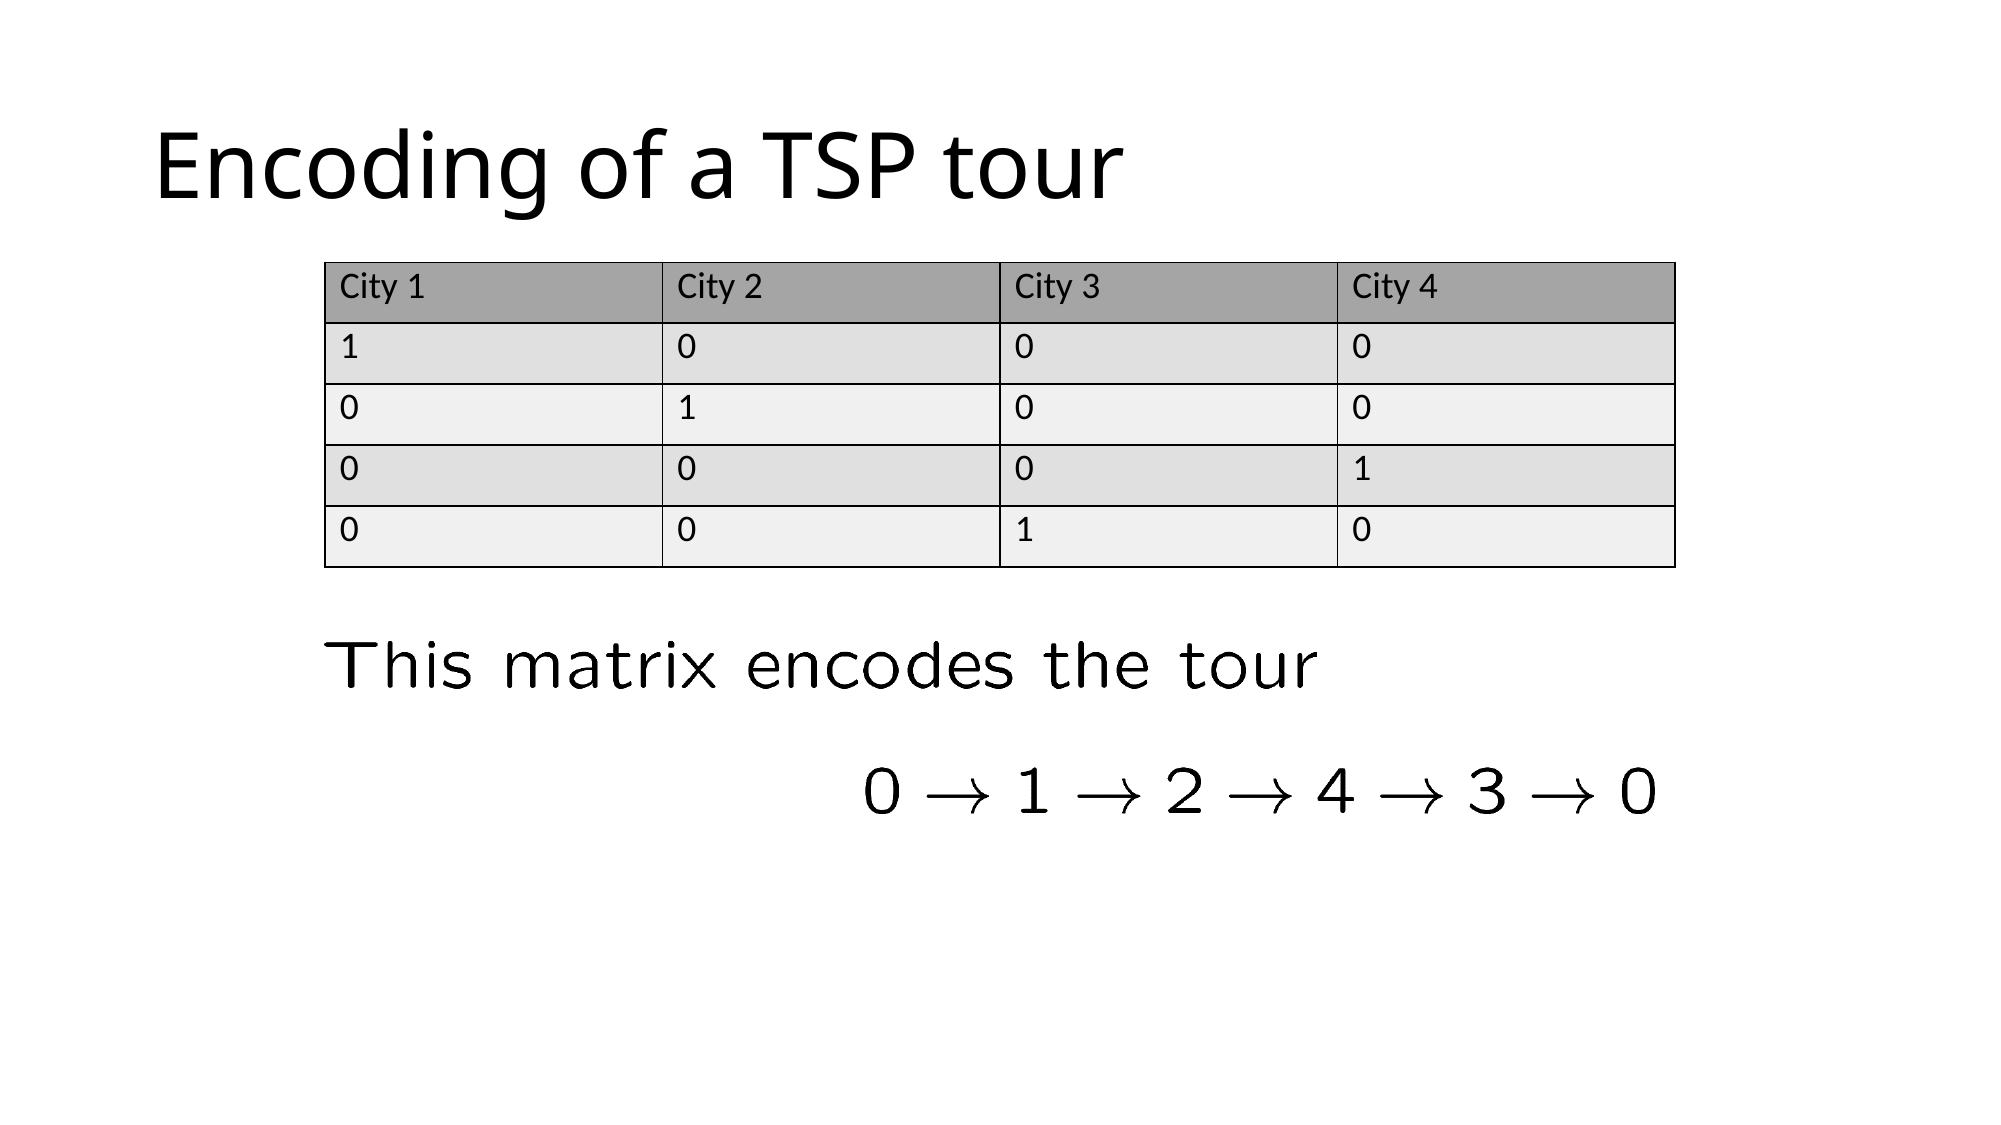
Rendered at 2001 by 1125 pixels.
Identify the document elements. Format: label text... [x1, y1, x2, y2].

table_cell 0 [663, 446, 999, 505]
table_header City 1 [326, 263, 662, 322]
table_cell 0 [1001, 385, 1337, 444]
table_cell 1 [1001, 507, 1337, 566]
table_cell 1 [326, 324, 662, 383]
table_cell 0 [663, 507, 999, 566]
picture [324, 641, 1655, 814]
table_cell 0 [1338, 507, 1674, 566]
table_header City 4 [1338, 263, 1674, 322]
table_cell 0 [326, 446, 662, 505]
table_cell 0 [1001, 324, 1337, 383]
table_cell 0 [663, 324, 999, 383]
table_cell 0 [326, 385, 662, 444]
table_cell 1 [1338, 446, 1674, 505]
table_cell 0 [326, 507, 662, 566]
table_header City 3 [1001, 263, 1337, 322]
table_header City 2 [663, 263, 999, 322]
table_cell 0 [1338, 385, 1674, 444]
table_cell 0 [1338, 324, 1674, 383]
table_cell 1 [663, 385, 999, 444]
table_cell 0 [1001, 446, 1337, 505]
title Encoding of a TSP tour [137, 59, 1863, 278]
